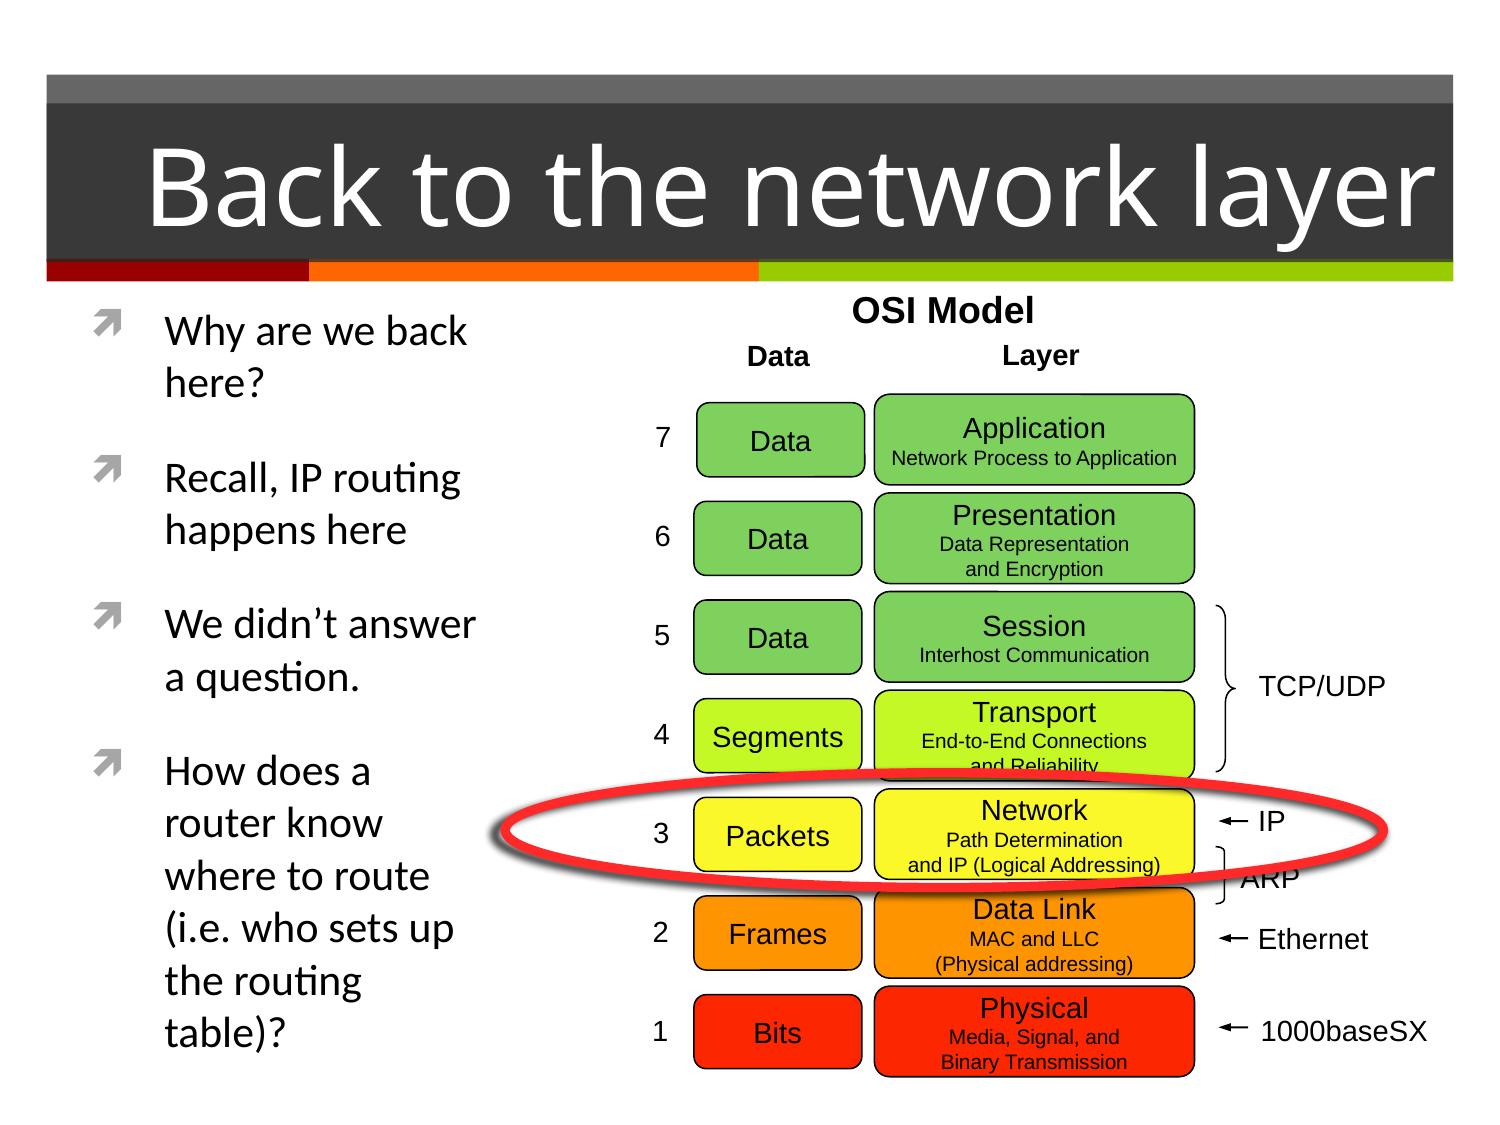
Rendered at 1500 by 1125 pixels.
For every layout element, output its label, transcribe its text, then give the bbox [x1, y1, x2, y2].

text_box [504, 789, 623, 871]
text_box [636, 328, 1196, 1078]
text_box TCP/UDP [1243, 659, 1402, 710]
text_box [1215, 884, 1225, 904]
text_box 1000baseSX [1245, 1004, 1443, 1055]
text_box [1218, 1023, 1249, 1032]
text_box Ethernet [1243, 912, 1384, 963]
text_box ARP [1225, 871, 1316, 902]
text_box [1201, 782, 1385, 878]
text_box [1215, 605, 1236, 772]
text_box OSI Model [659, 278, 1228, 339]
text_box [1218, 934, 1249, 943]
list Why are we back here? Recall, IP routing happens here We didn’t answer a question. How does a router know where to route (i.e. who sets up the routing table)? [75, 294, 506, 1114]
title Back to the network layer [46, 103, 1454, 263]
